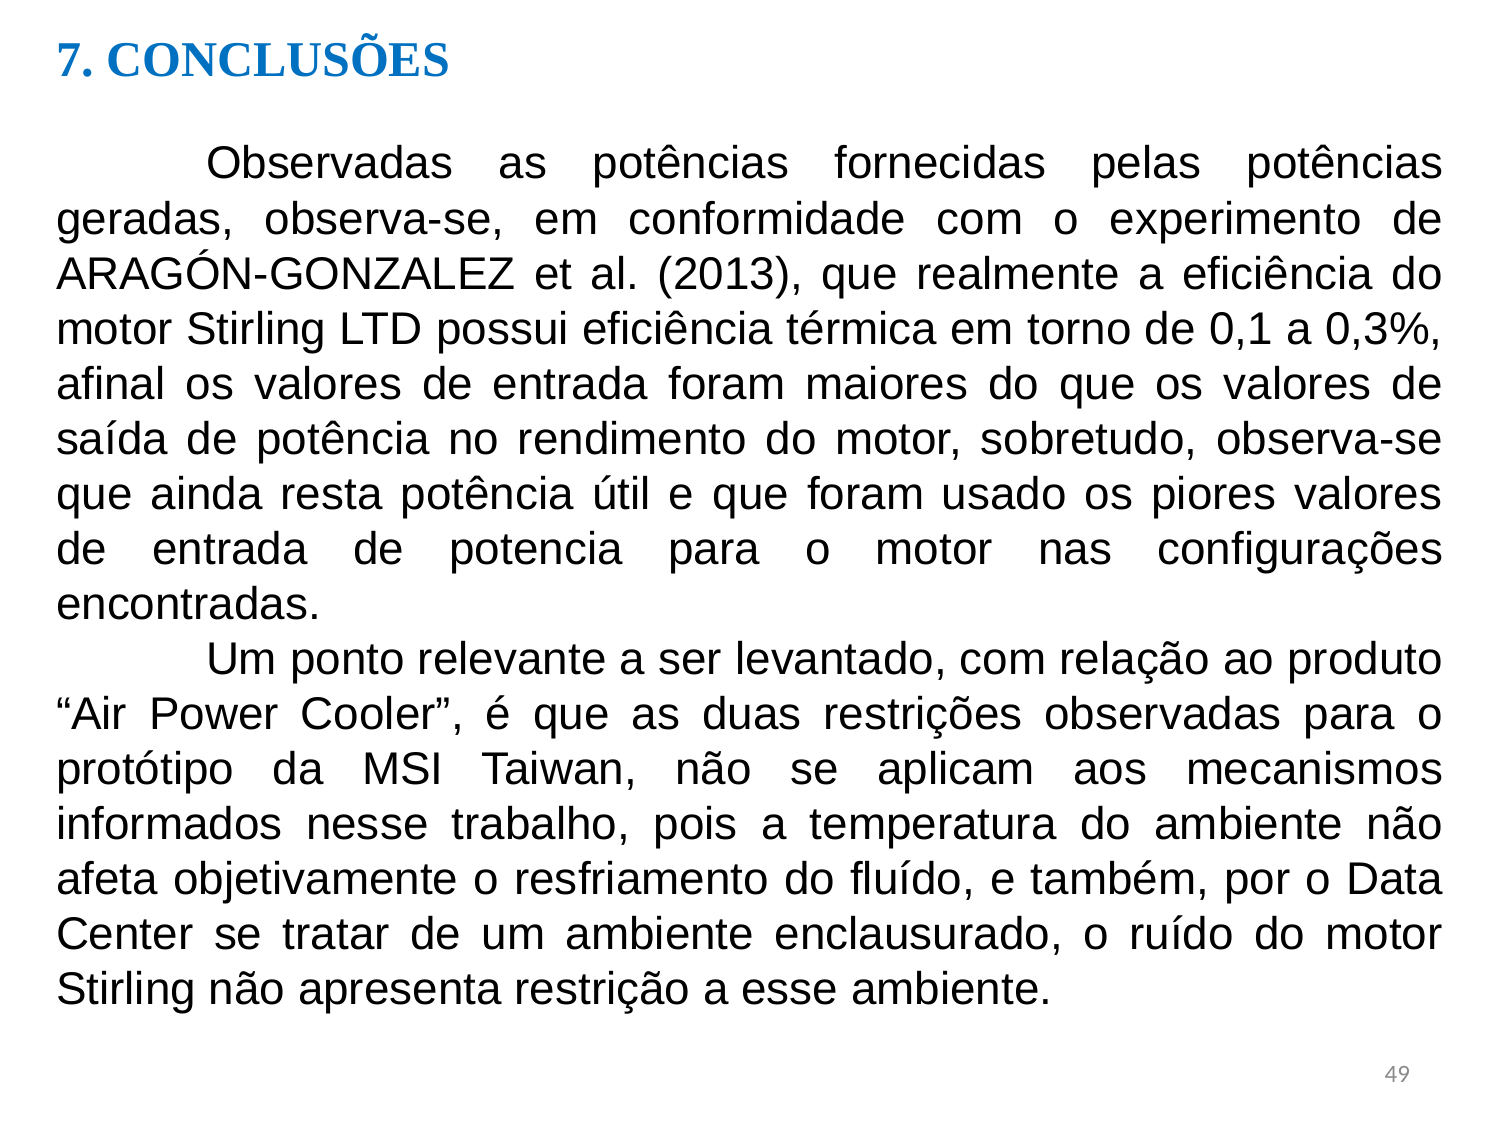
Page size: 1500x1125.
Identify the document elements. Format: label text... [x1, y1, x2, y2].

text_box 7. CONCLUSÕES [41, 19, 733, 102]
slide_number 49 [1074, 1042, 1425, 1103]
text_box Observadas as potências fornecidas pelas potências geradas, observa-se, em conformidade com o experimento de ARAGÓN-GONZALEZ et al. (2013), que realmente a eficiência do motor Stirling LTD possui eficiência térmica em torno de 0,1 a 0,3%, afinal os valores de entrada foram maiores do que os valores de saída de potência no rendimento do motor, sobretudo, observa-se que ainda resta potência útil e que foram usado os piores valores de entrada de potencia para o motor nas configurações encontradas. Um ponto relevante a ser levantado, com relação ao produto “Air Power Cooler”, é que as duas restrições observadas para o protótipo da MSI Taiwan, não se aplicam aos mecanismos informados nesse trabalho, pois a temperatura do ambiente não afeta objetivamente o resfriamento do fluído, e também, por o Data Center se tratar de um ambiente enclausurado, o ruído do motor Stirling não apresenta restrição a esse ambiente. [41, 121, 1459, 1021]
